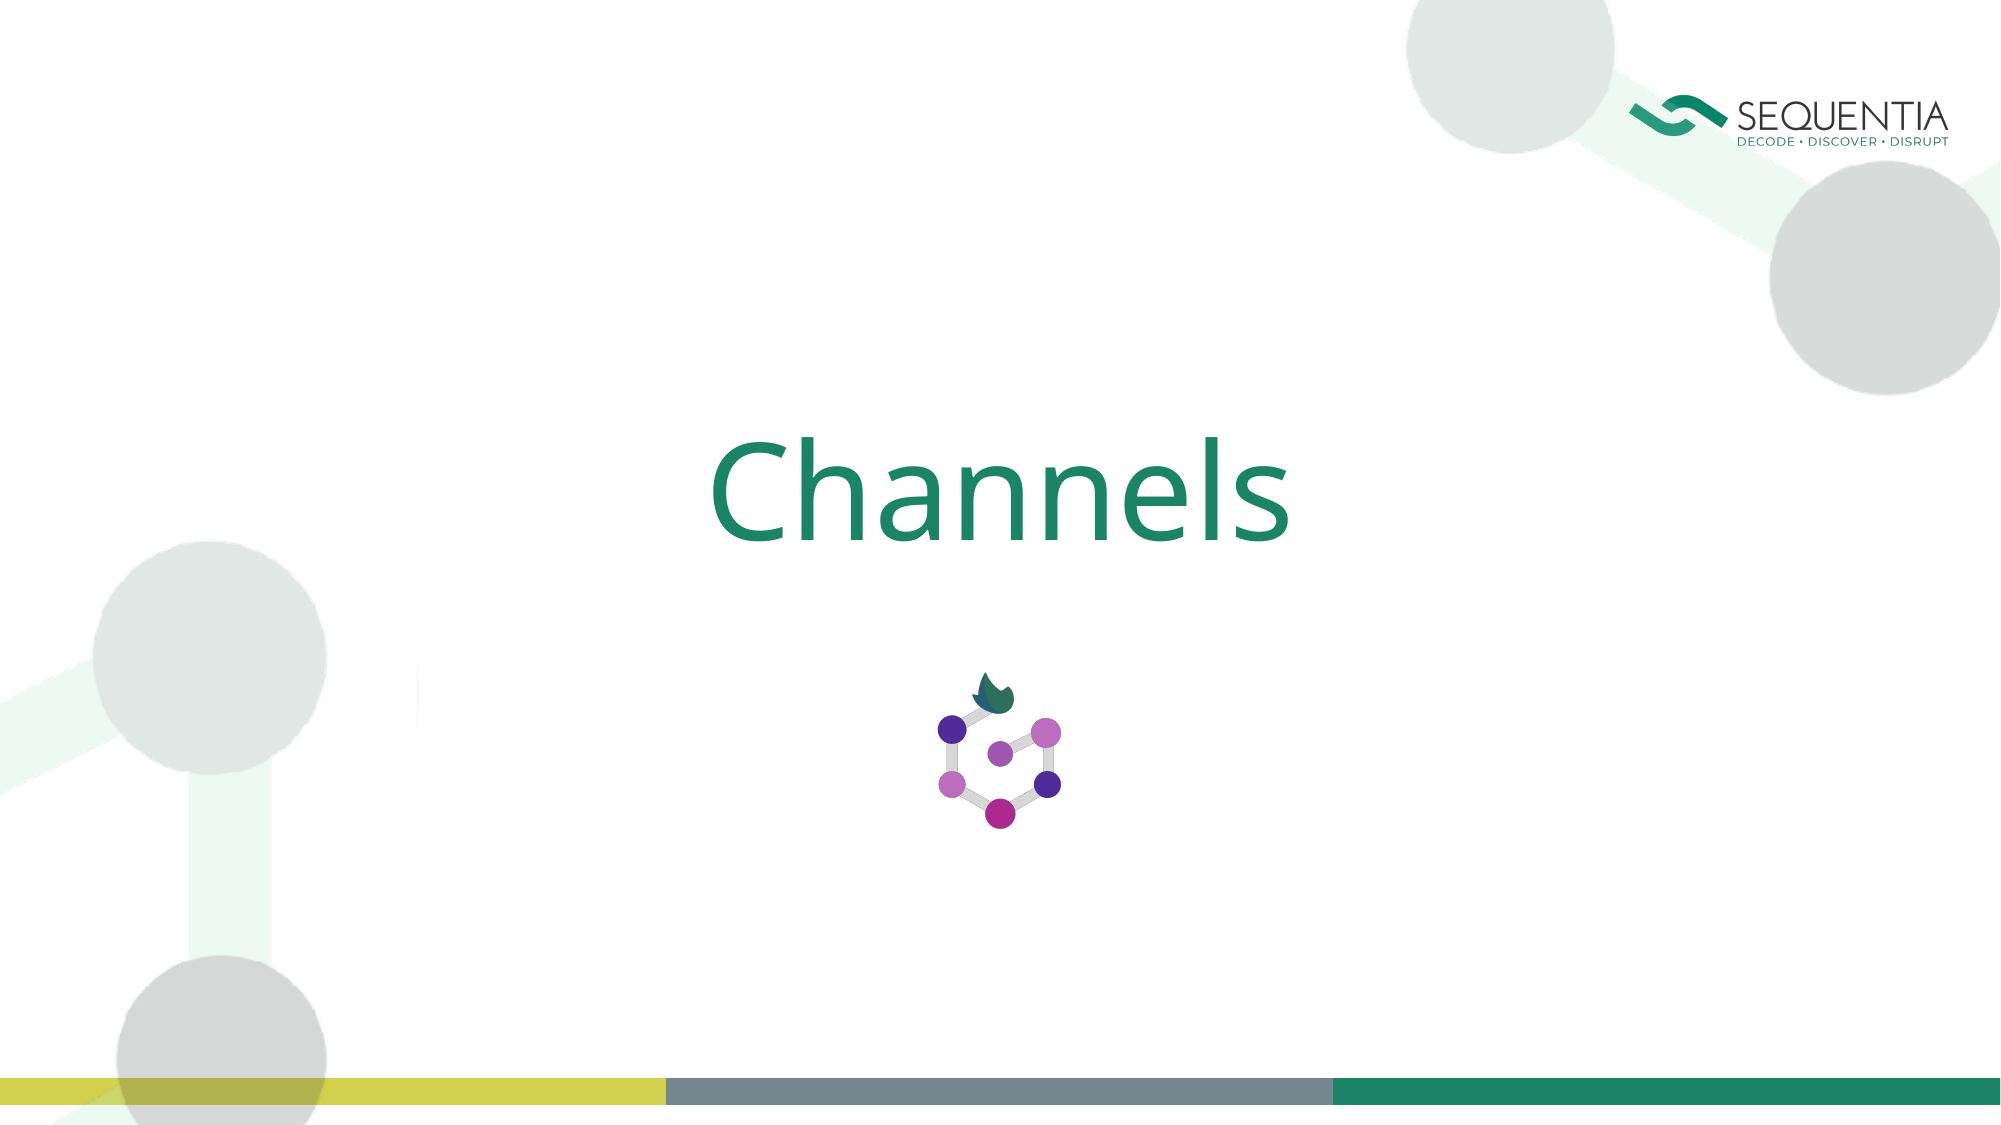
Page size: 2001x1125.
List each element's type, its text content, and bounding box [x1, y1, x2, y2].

picture [0, 498, 419, 1125]
title Channels [248, 365, 1752, 616]
picture [933, 668, 1067, 835]
picture [1331, 0, 2000, 415]
